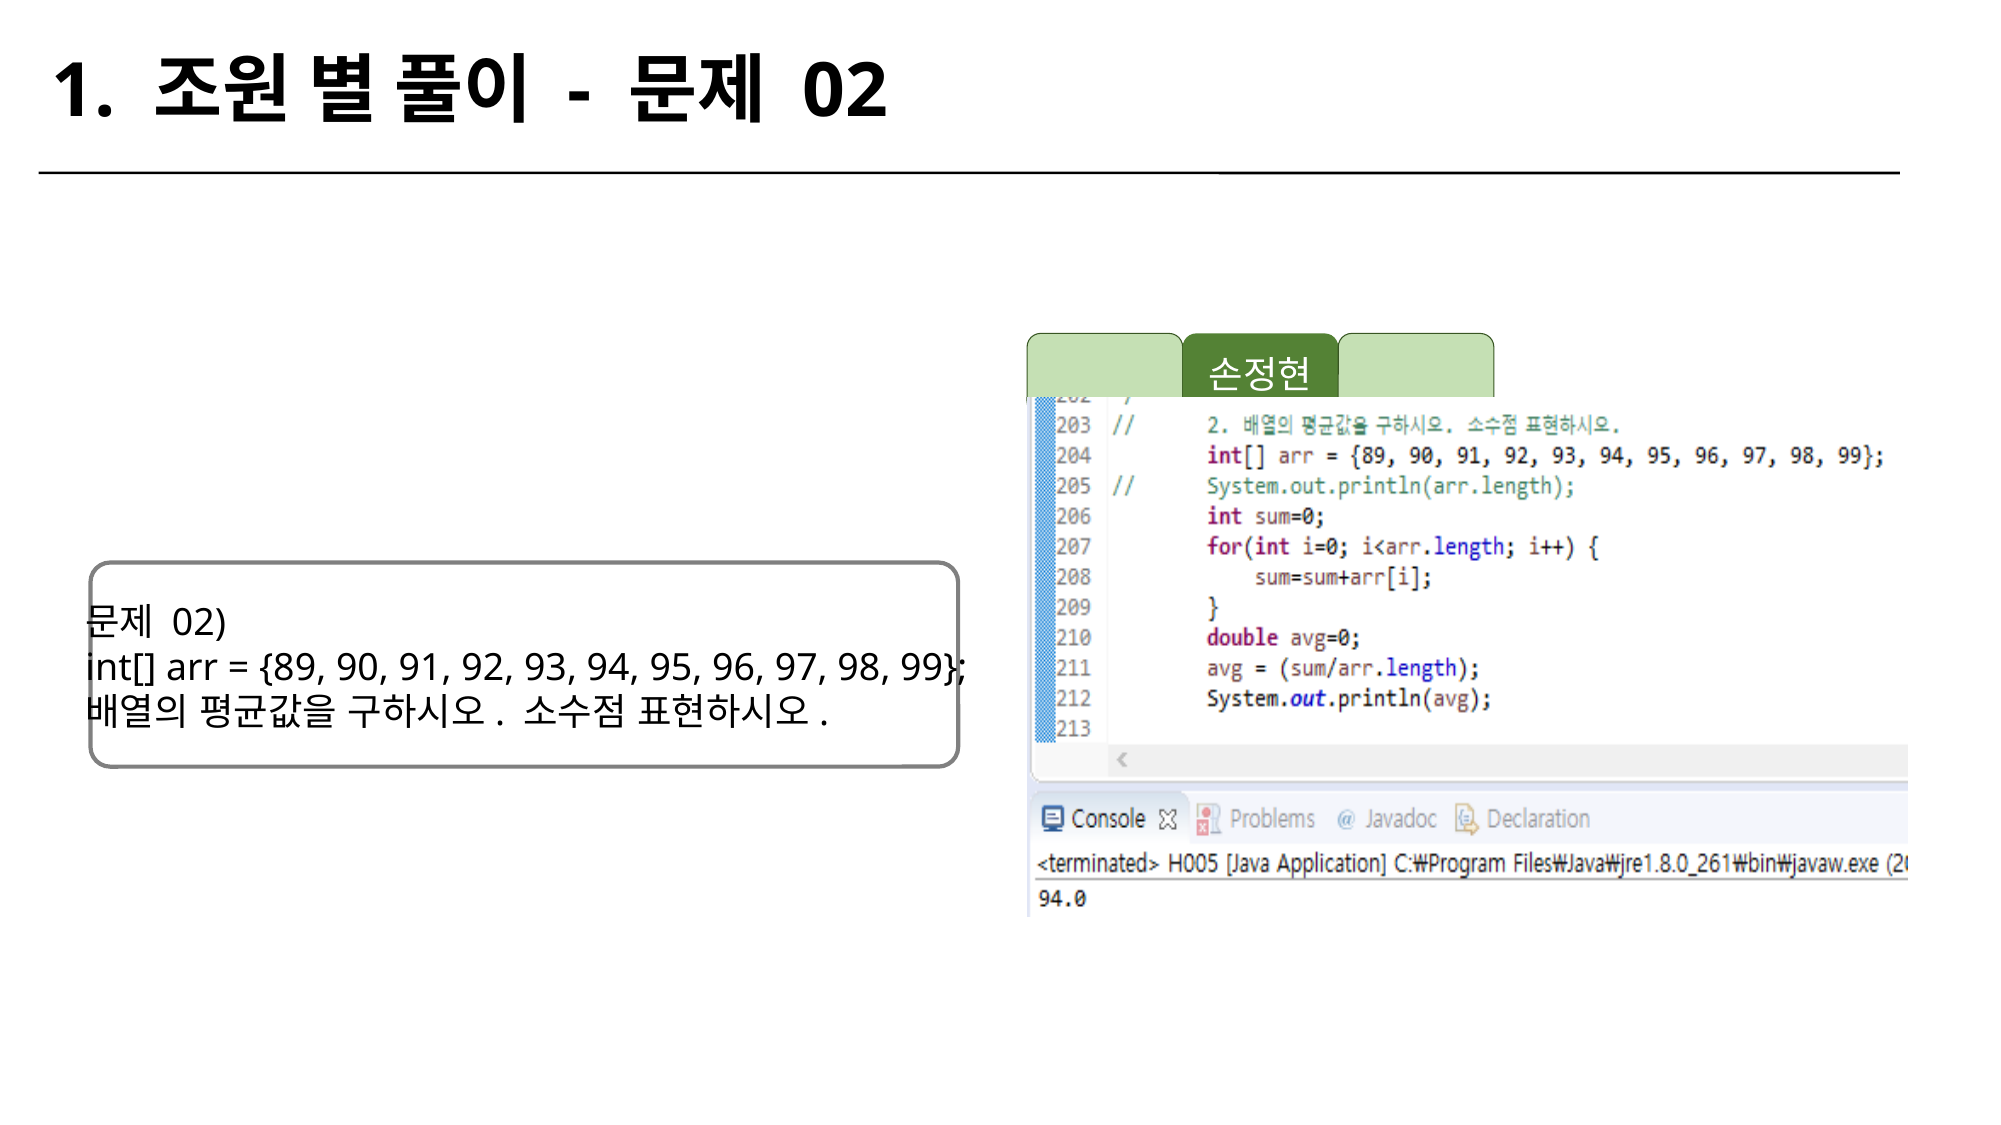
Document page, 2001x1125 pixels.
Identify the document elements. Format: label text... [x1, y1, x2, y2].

text_box [90, 740, 959, 767]
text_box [1182, 333, 1339, 396]
text_box 문제 02) int[] arr = {89, 90, 91, 92, 93, 94, 95, 96, 97, 98, 99}; 배열의 평균값을 구하시오. 소수점 표현하시오. [77, 589, 976, 740]
text_box [90, 562, 959, 589]
text_box [1027, 333, 1182, 396]
picture [1026, 396, 1909, 918]
text_box 1. 조원 별 풀이 - 문제 02 [43, 34, 896, 140]
text_box [1339, 333, 1494, 396]
